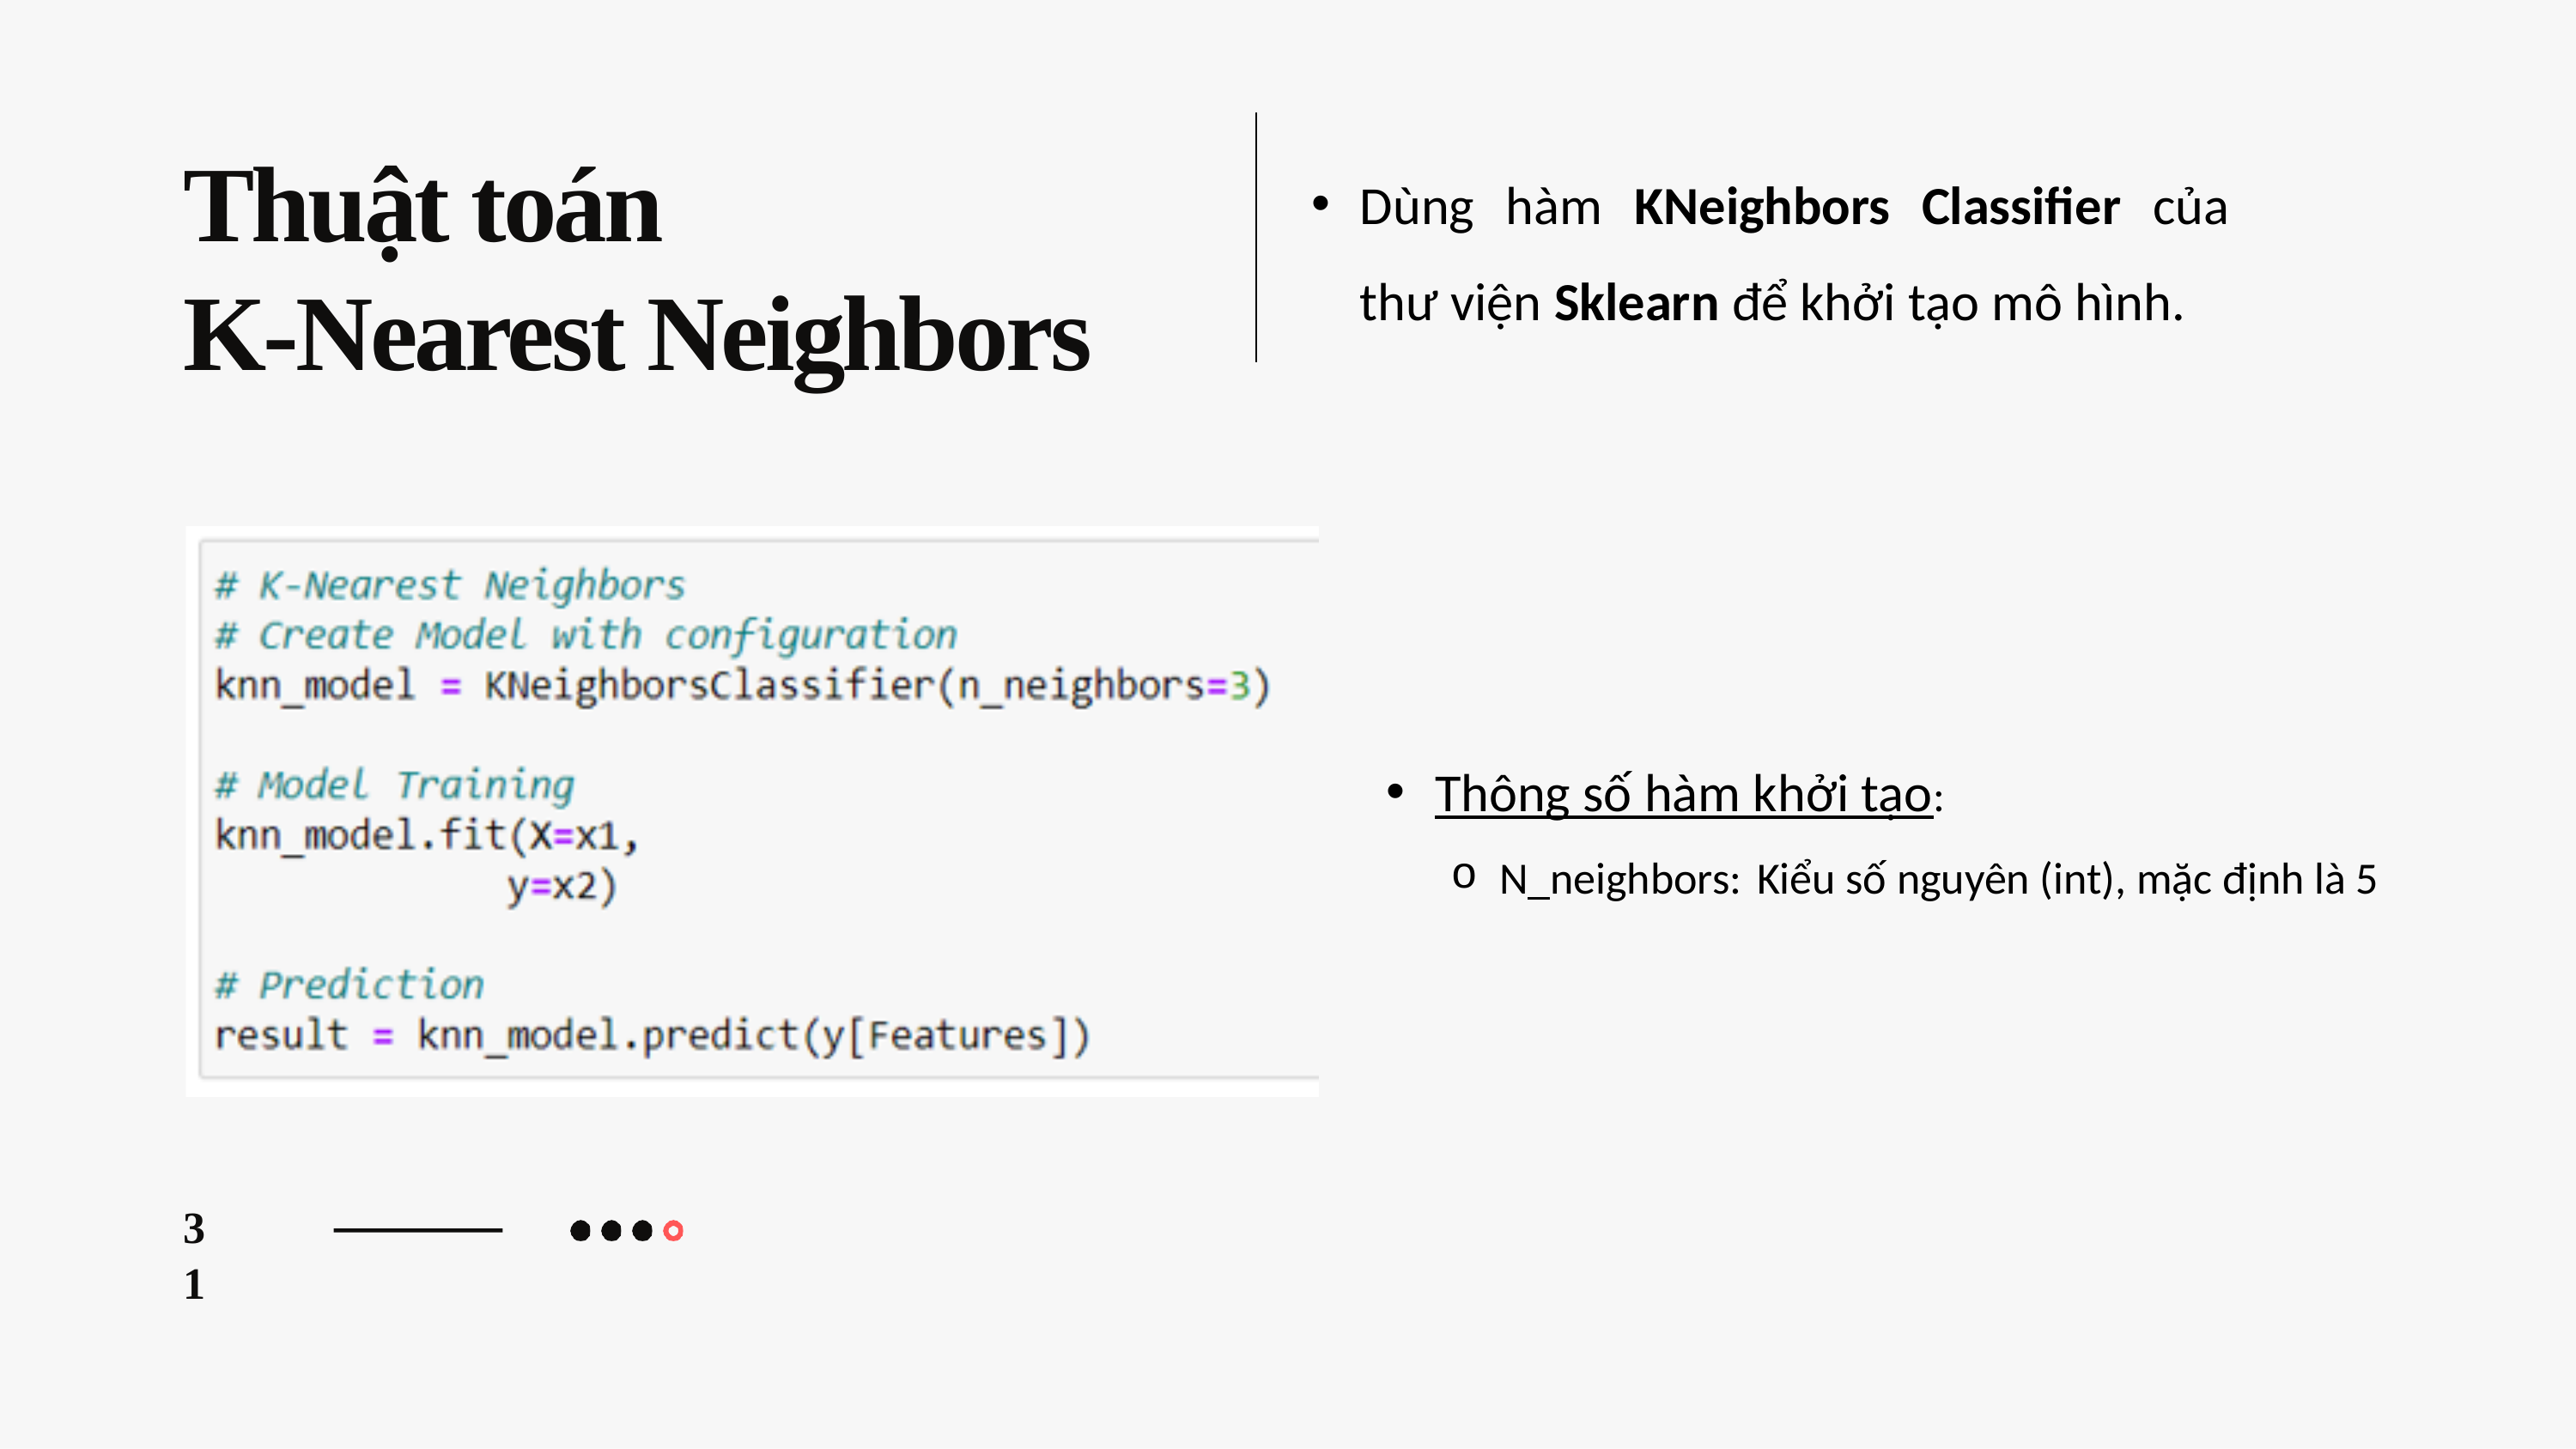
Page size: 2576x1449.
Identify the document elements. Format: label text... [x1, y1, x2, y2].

title Thuật toán K-Nearest Neighbors [181, 132, 1149, 392]
text_box [663, 1220, 683, 1241]
text_box Thông số hàm khởi tạo: N_neighbors: Kiểu số nguyên (int), mặc định là 5 [1373, 719, 2415, 910]
text_box Dùng hàm KNeighbors Classifier của thư viện Sklearn để khởi tạo mô hình. [1298, 131, 2243, 338]
text_box [601, 1220, 622, 1241]
text_box 3 1 [181, 1197, 236, 1308]
text_box [333, 1228, 503, 1233]
text_box [570, 1220, 591, 1241]
picture [185, 525, 1320, 1097]
text_box [632, 1220, 653, 1241]
